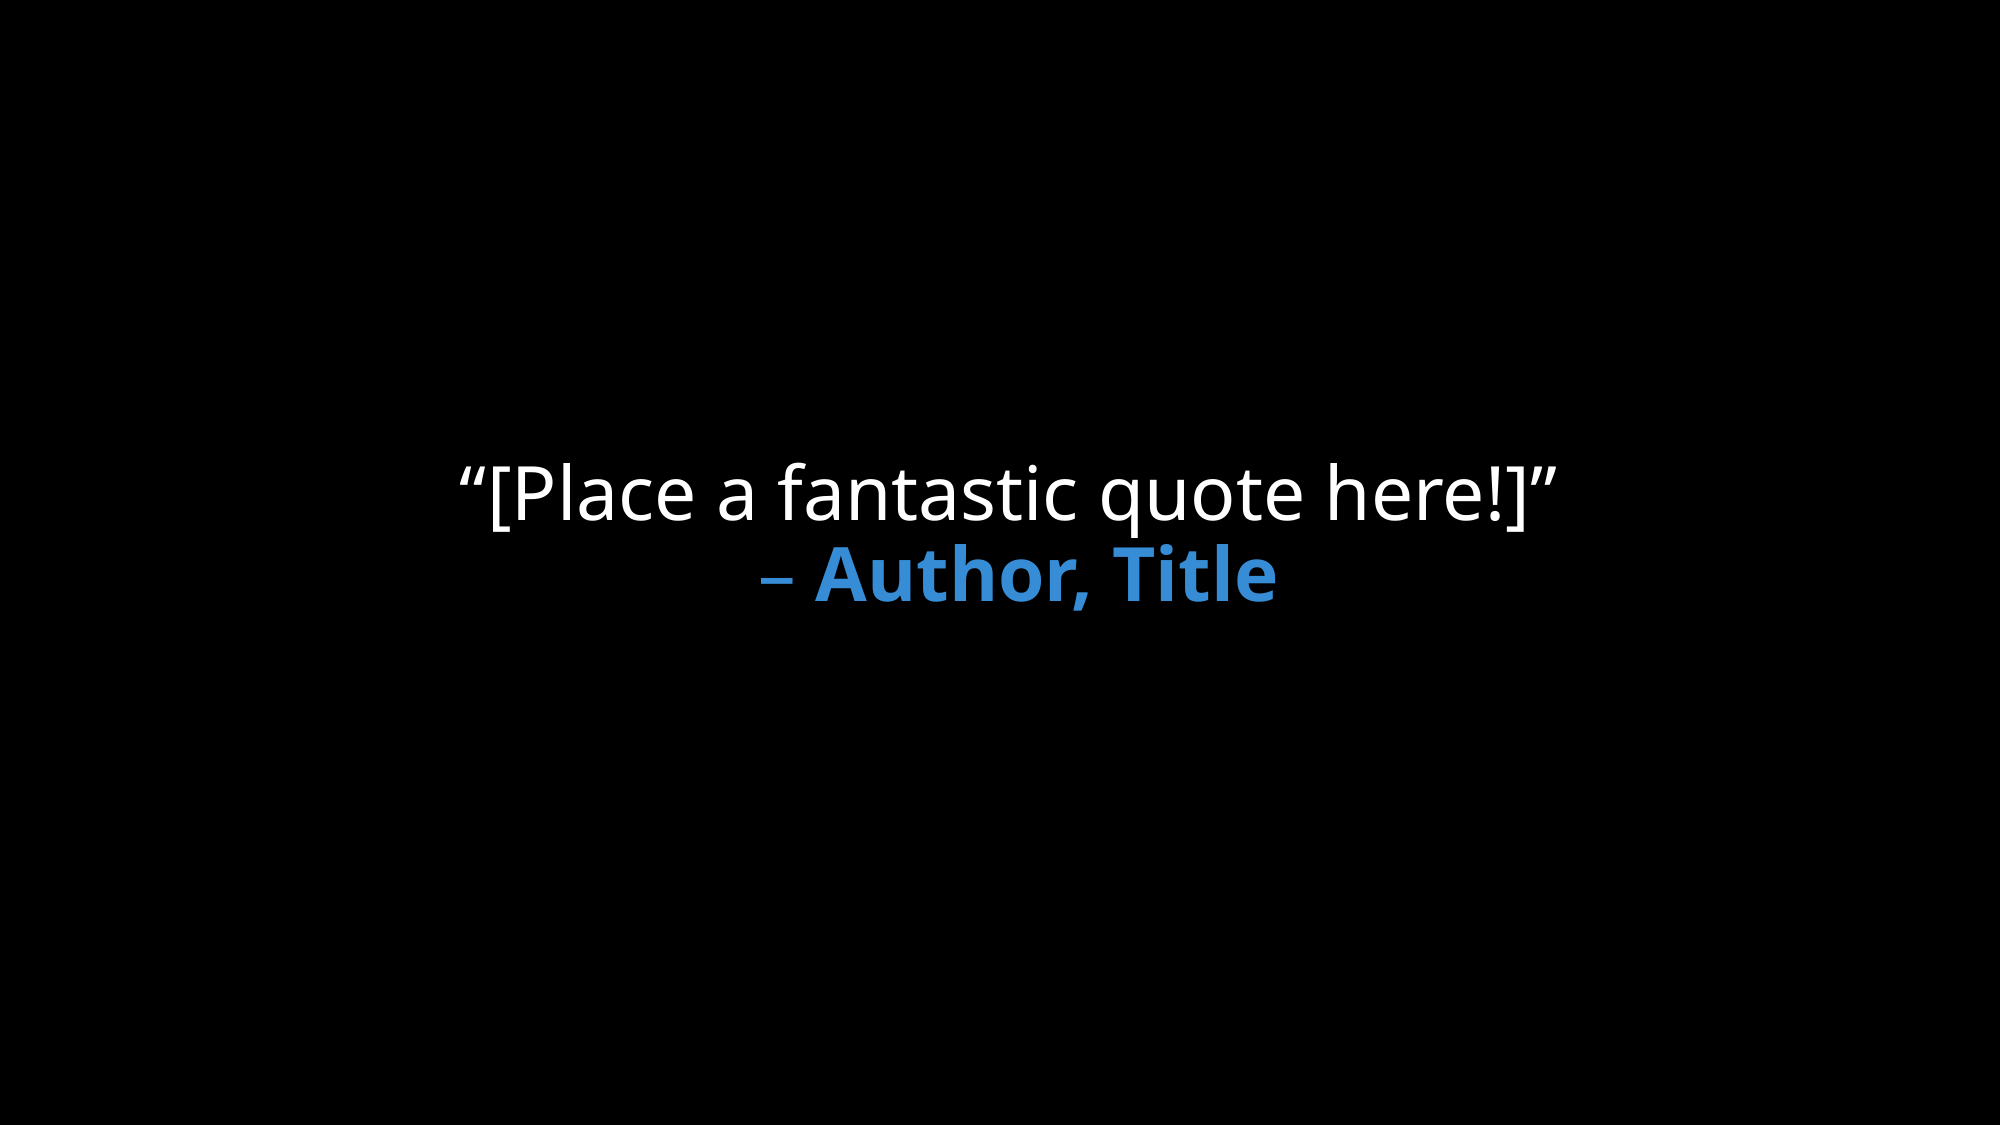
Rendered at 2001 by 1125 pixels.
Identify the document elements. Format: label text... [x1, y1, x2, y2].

text_box “[Place a fantastic quote here!]” – Author, Title [174, 448, 1863, 666]
